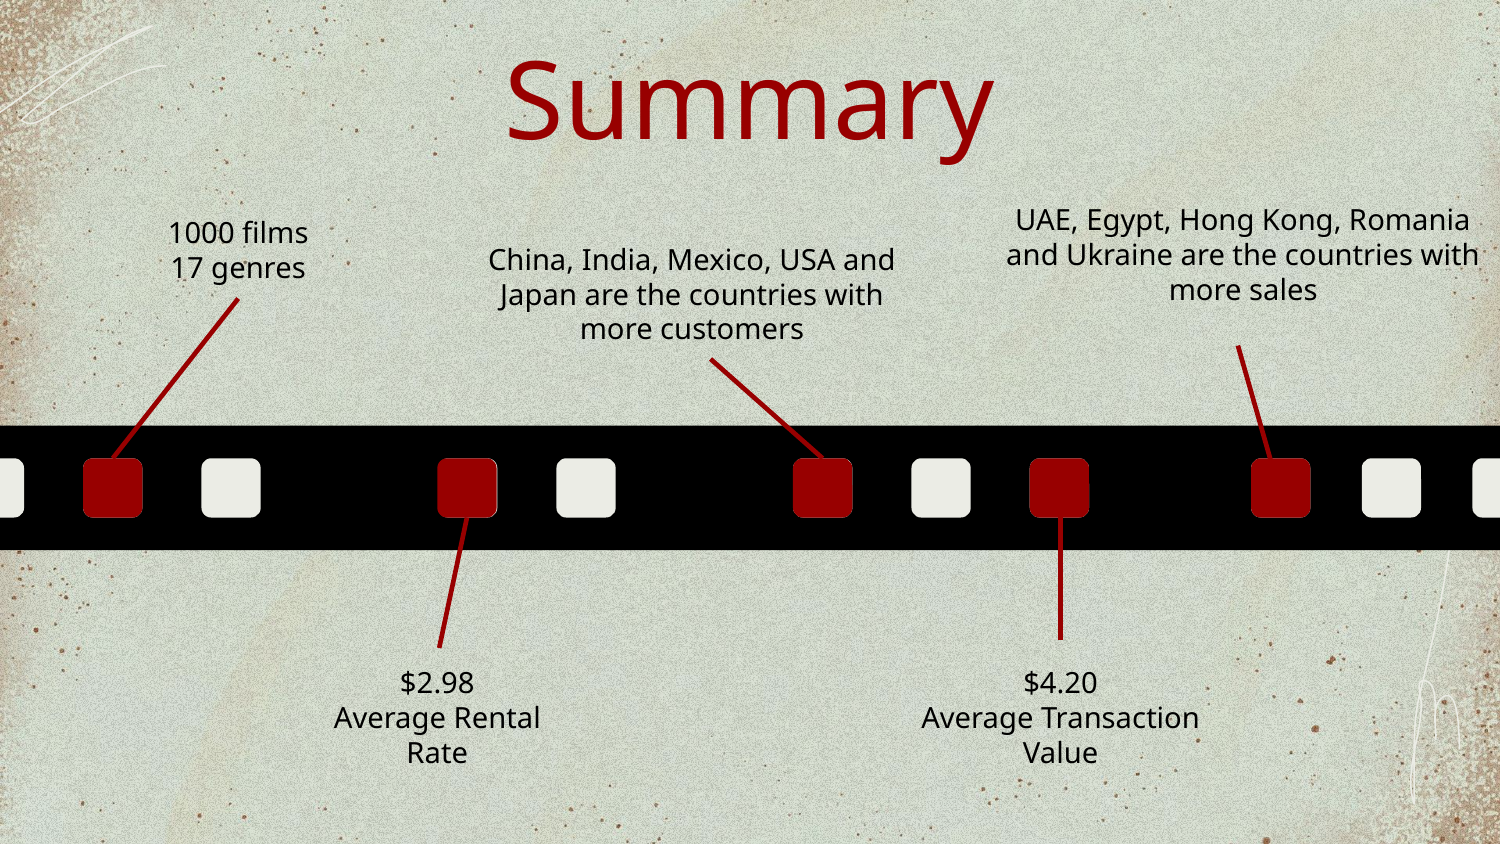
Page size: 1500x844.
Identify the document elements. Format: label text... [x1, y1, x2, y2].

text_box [1237, 345, 1272, 464]
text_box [710, 358, 823, 459]
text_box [0, 425, 1500, 551]
title Summary [118, 72, 1382, 167]
text_box $2.98 Average Rental Rate [301, 679, 573, 754]
picture [0, 551, 1500, 844]
text_box China, India, Mexico, USA and Japan are the countries with more customers [456, 226, 929, 325]
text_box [438, 517, 468, 649]
picture [0, 0, 1500, 425]
text_box $4.20 Average Transaction Value [868, 679, 1254, 754]
text_box UAE, Egypt, Hong Kong, Romania and Ukraine are the countries with more sales [984, 186, 1500, 286]
picture [1416, 702, 1420, 734]
text_box 1000 films 17 genres [37, 199, 440, 299]
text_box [112, 298, 239, 459]
